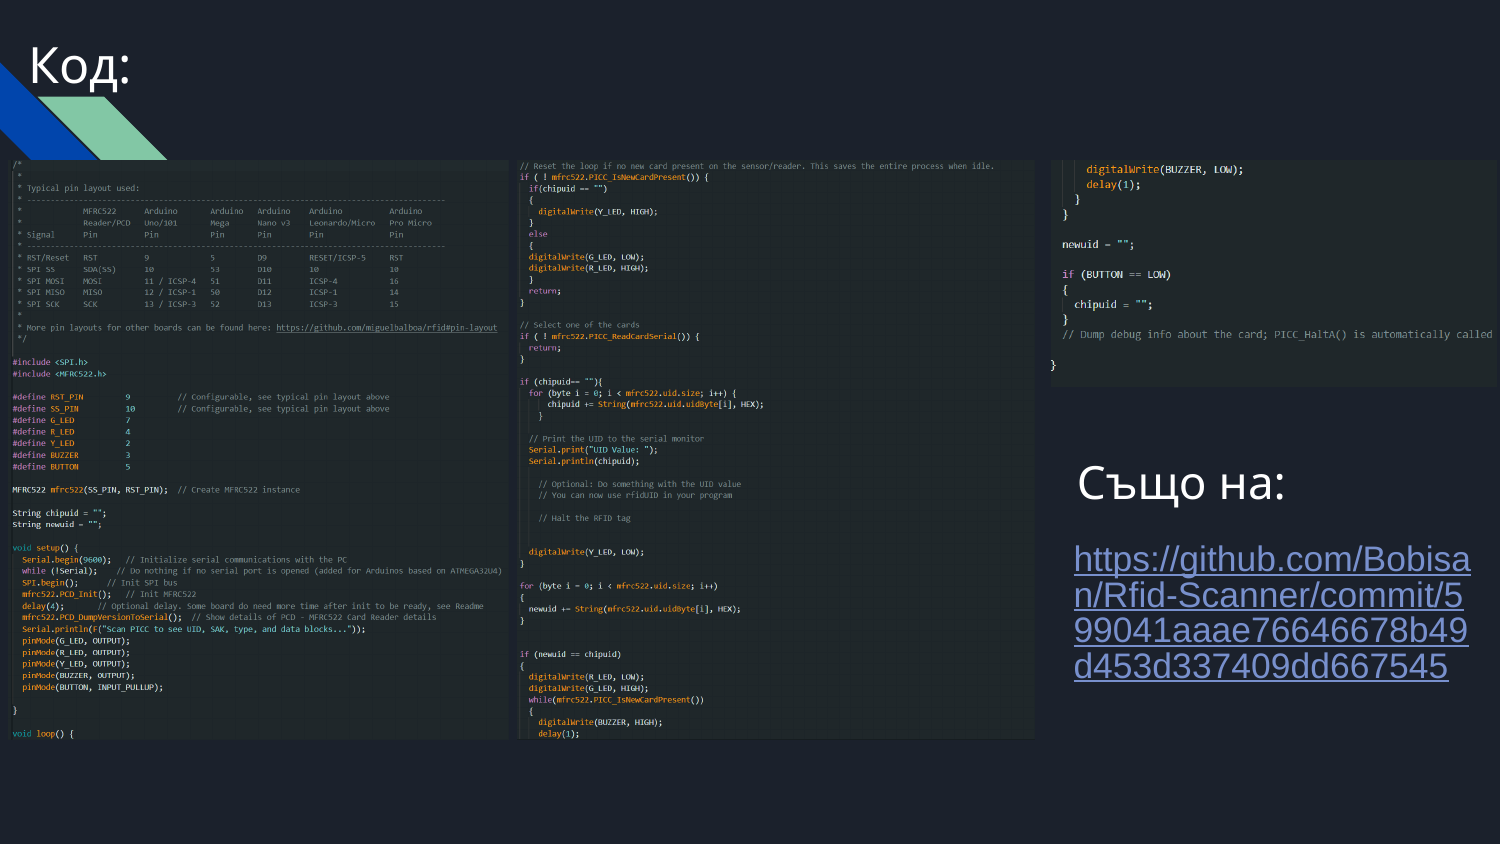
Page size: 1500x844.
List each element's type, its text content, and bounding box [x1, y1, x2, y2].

text_box https://github.com/Bobisan/Rfid-Scanner/commit/599041aaae76646678b49d453d337409dd667545 [1058, 521, 1490, 594]
text_box Също на: [1061, 438, 1486, 516]
picture [517, 160, 1035, 741]
picture [1050, 160, 1497, 387]
picture [8, 160, 509, 741]
title Код: [13, 18, 1168, 168]
